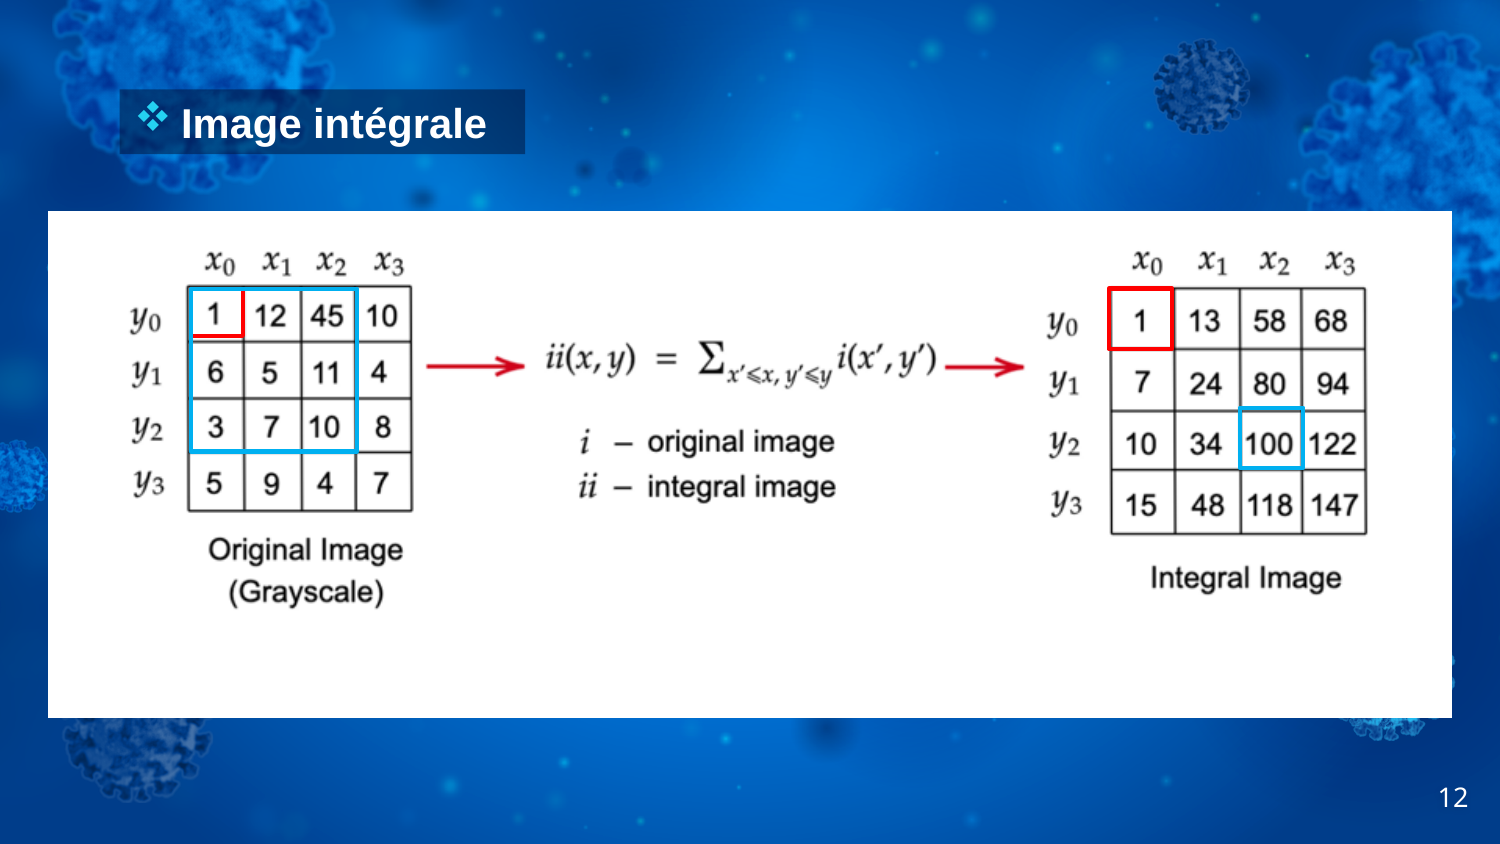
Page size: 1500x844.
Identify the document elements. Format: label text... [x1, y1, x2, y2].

slide_number 12 [1378, 766, 1469, 832]
text_box Image intégrale [119, 89, 526, 155]
picture [0, 0, 1500, 844]
